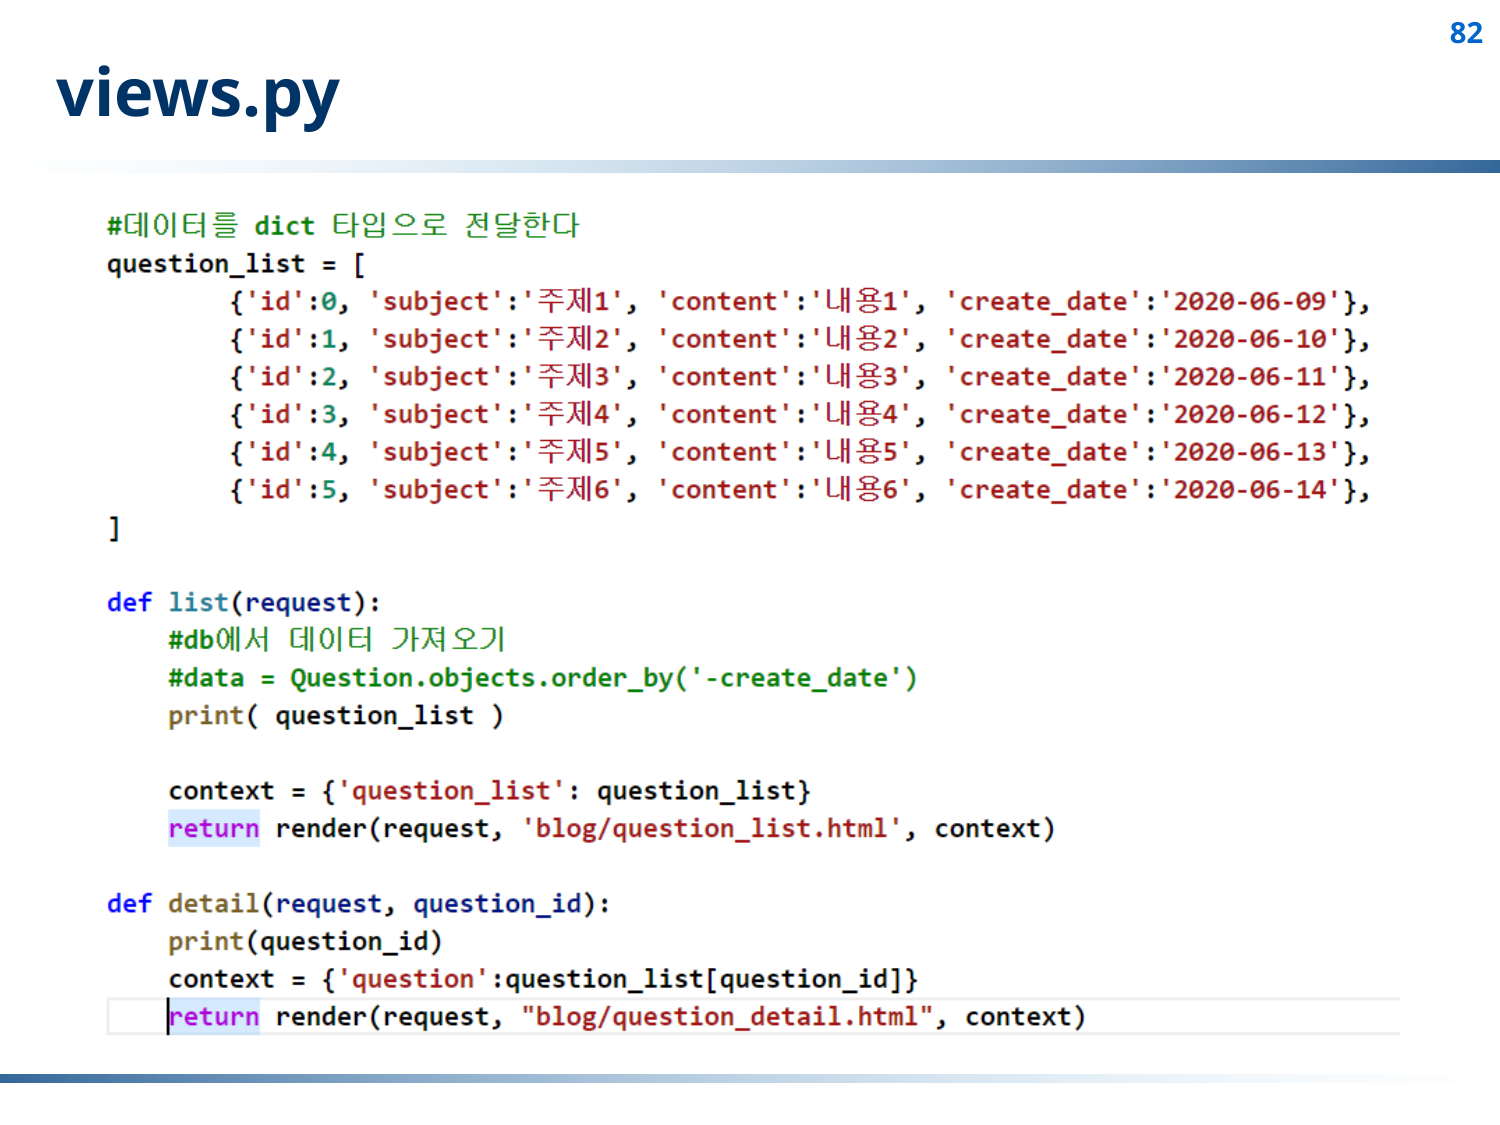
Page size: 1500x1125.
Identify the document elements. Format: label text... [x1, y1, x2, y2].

title views.py [41, 19, 1424, 161]
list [100, 196, 1400, 1059]
